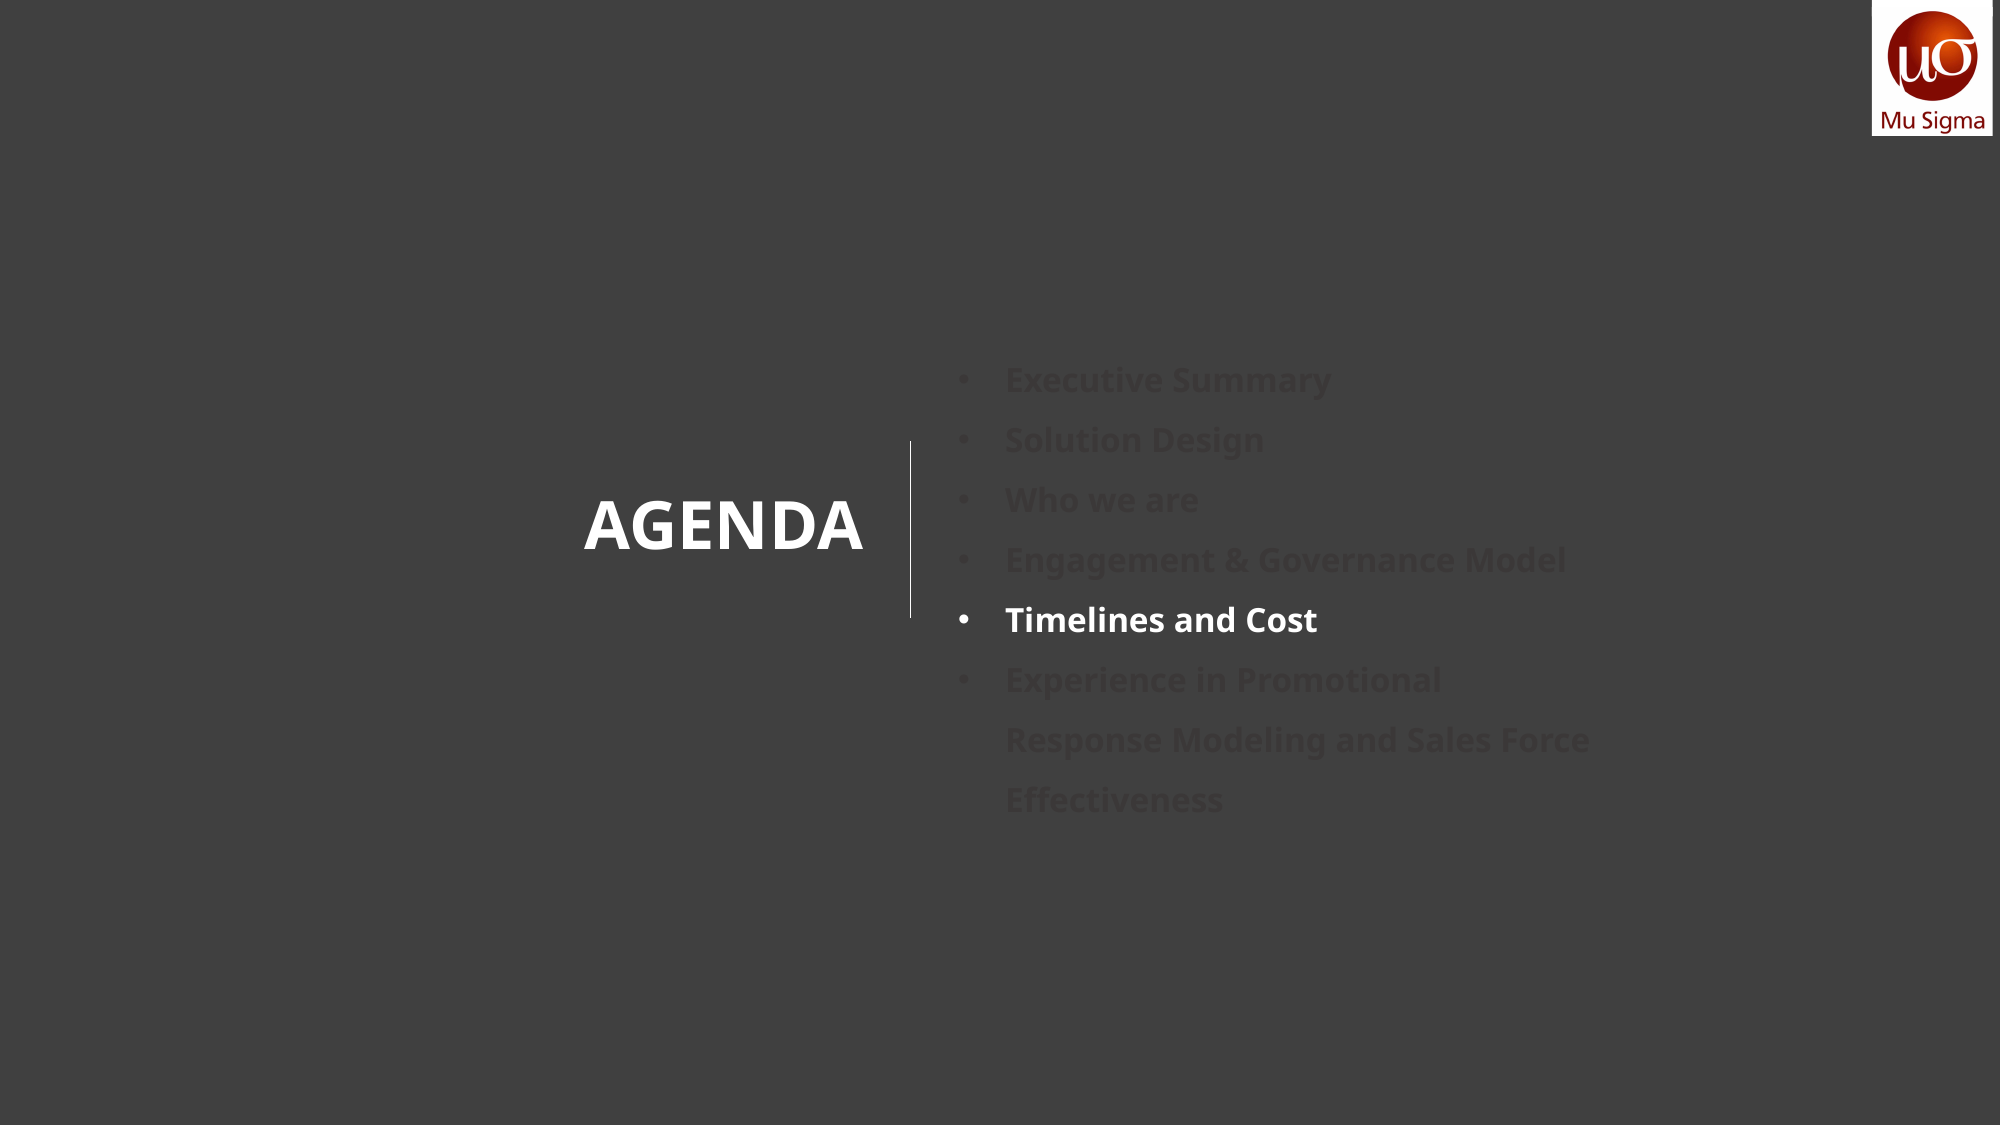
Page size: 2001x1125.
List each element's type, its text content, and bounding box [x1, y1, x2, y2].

picture [1871, 7, 1993, 136]
text_box Executive Summary Solution Design Who we are Engagement & Governance Model Timelines and Cost Experience in Promotional Response Modeling and Sales Force Effectiveness [943, 332, 1611, 826]
text_box AGENDA [428, 475, 878, 570]
